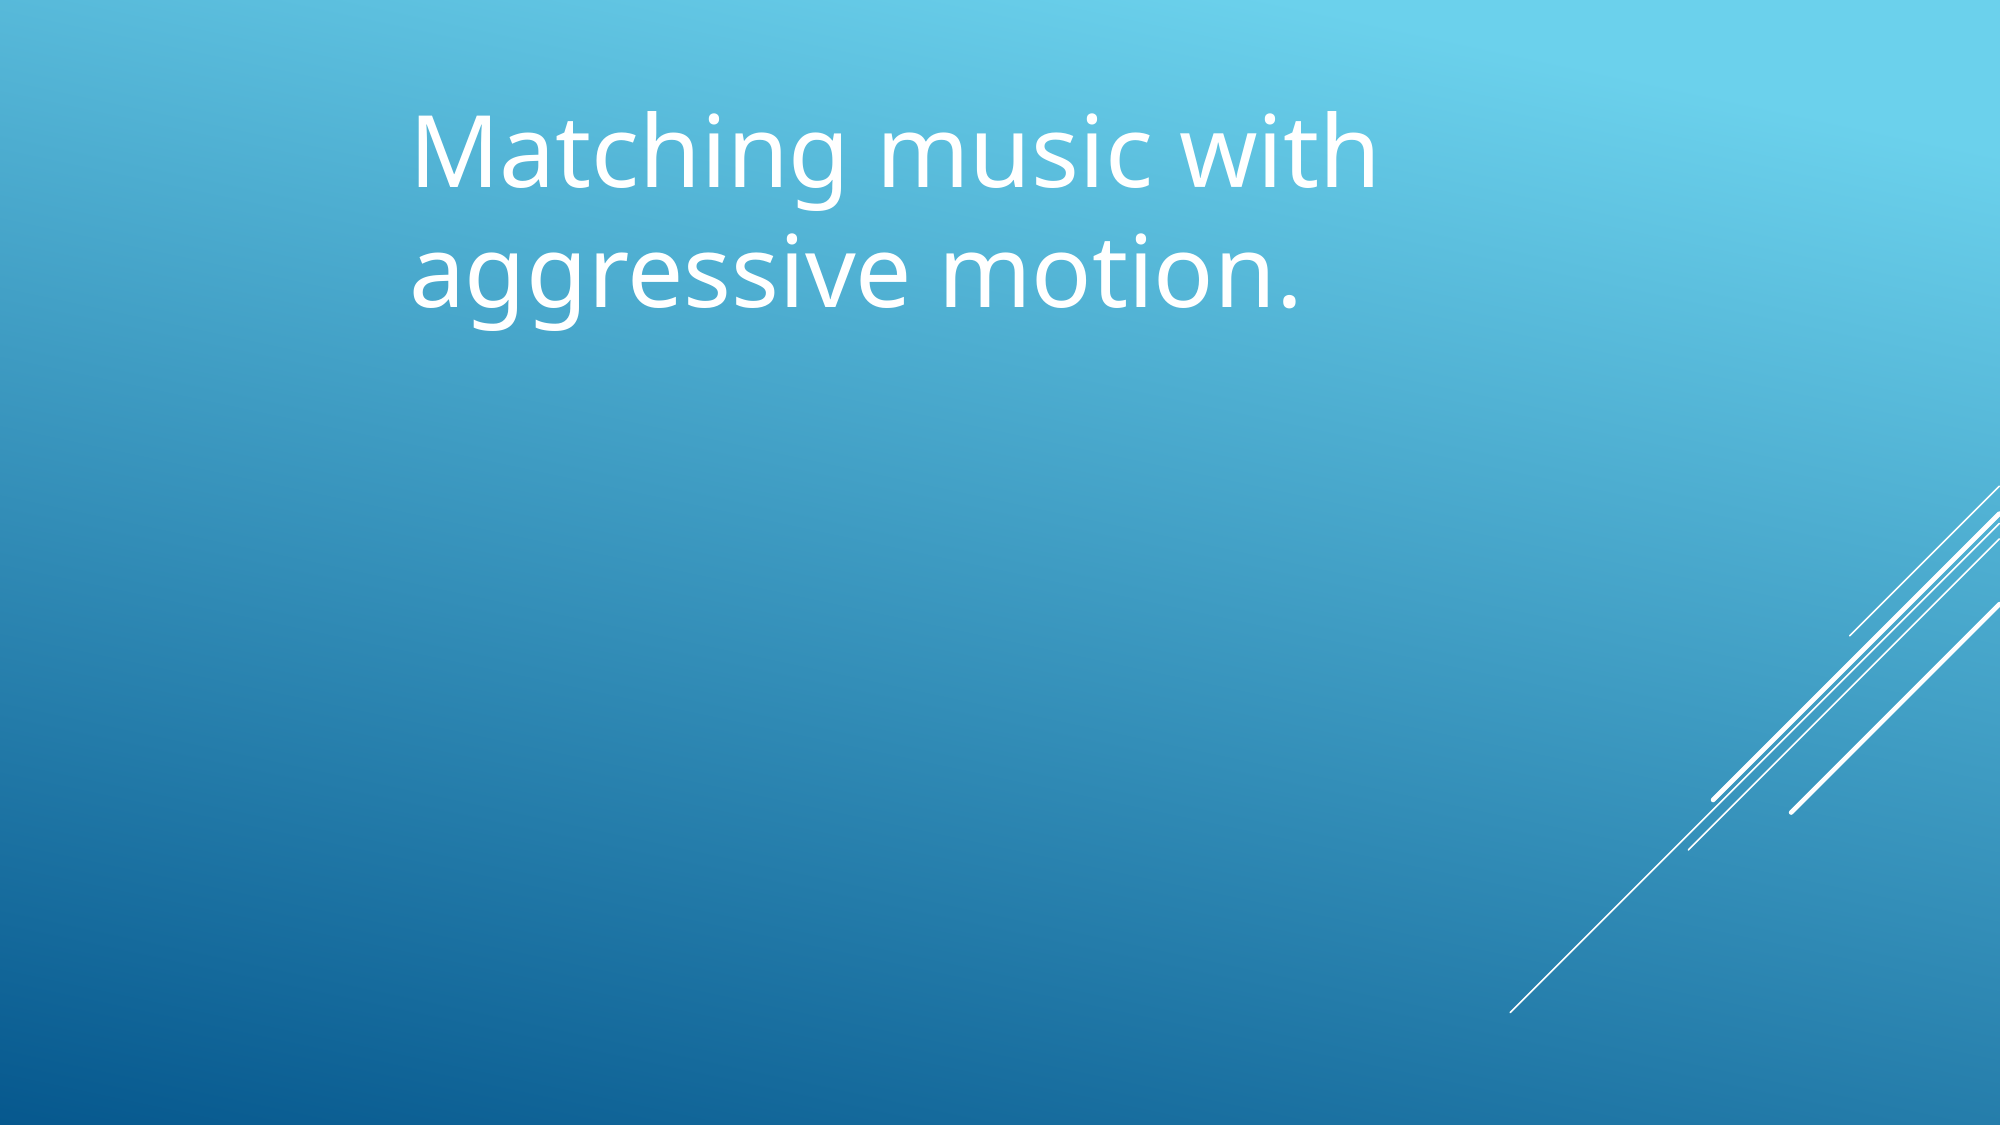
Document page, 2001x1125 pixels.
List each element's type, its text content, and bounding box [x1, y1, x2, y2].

text_box Matching music with aggressive motion. [394, 80, 1606, 335]
